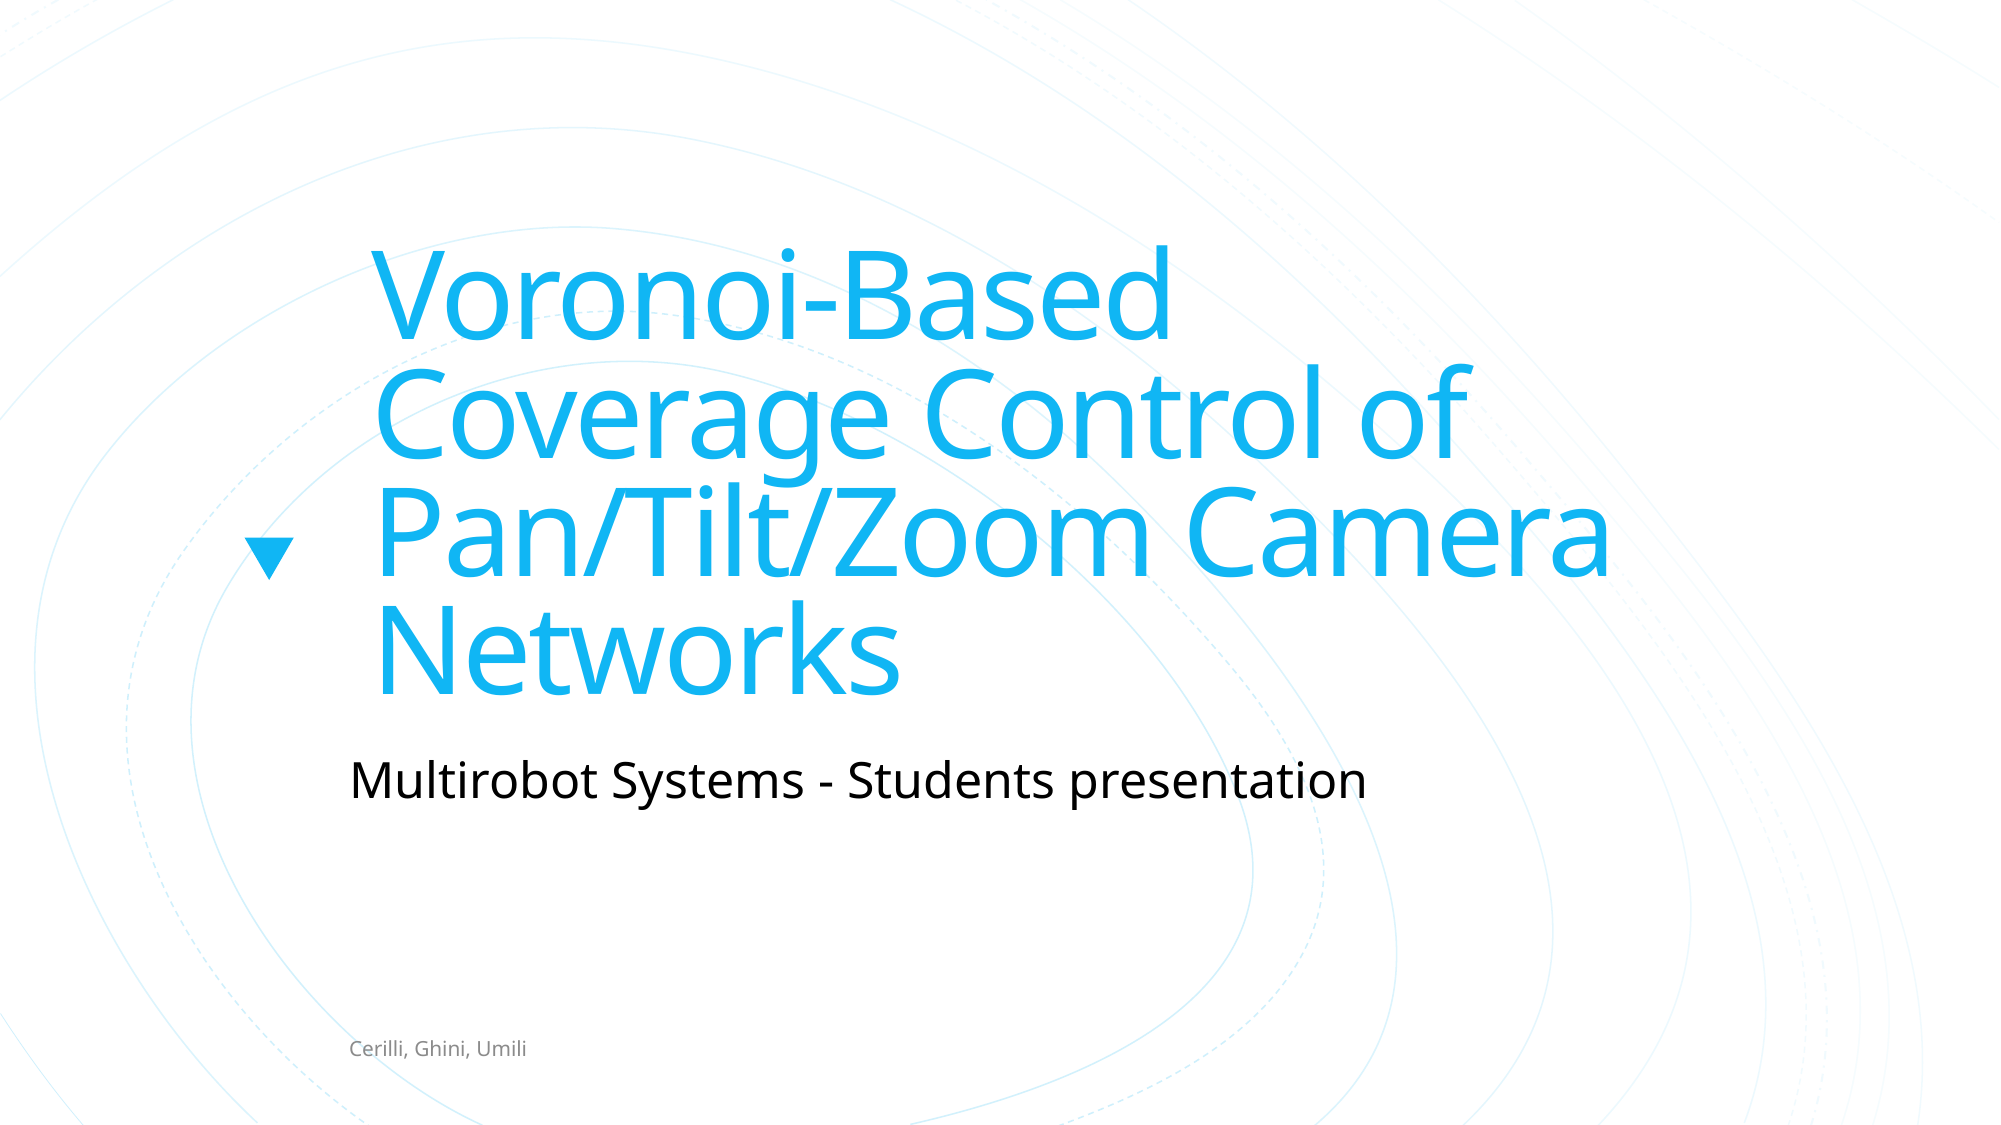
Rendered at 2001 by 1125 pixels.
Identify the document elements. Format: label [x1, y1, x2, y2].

text_box [0, 0, 2000, 1125]
